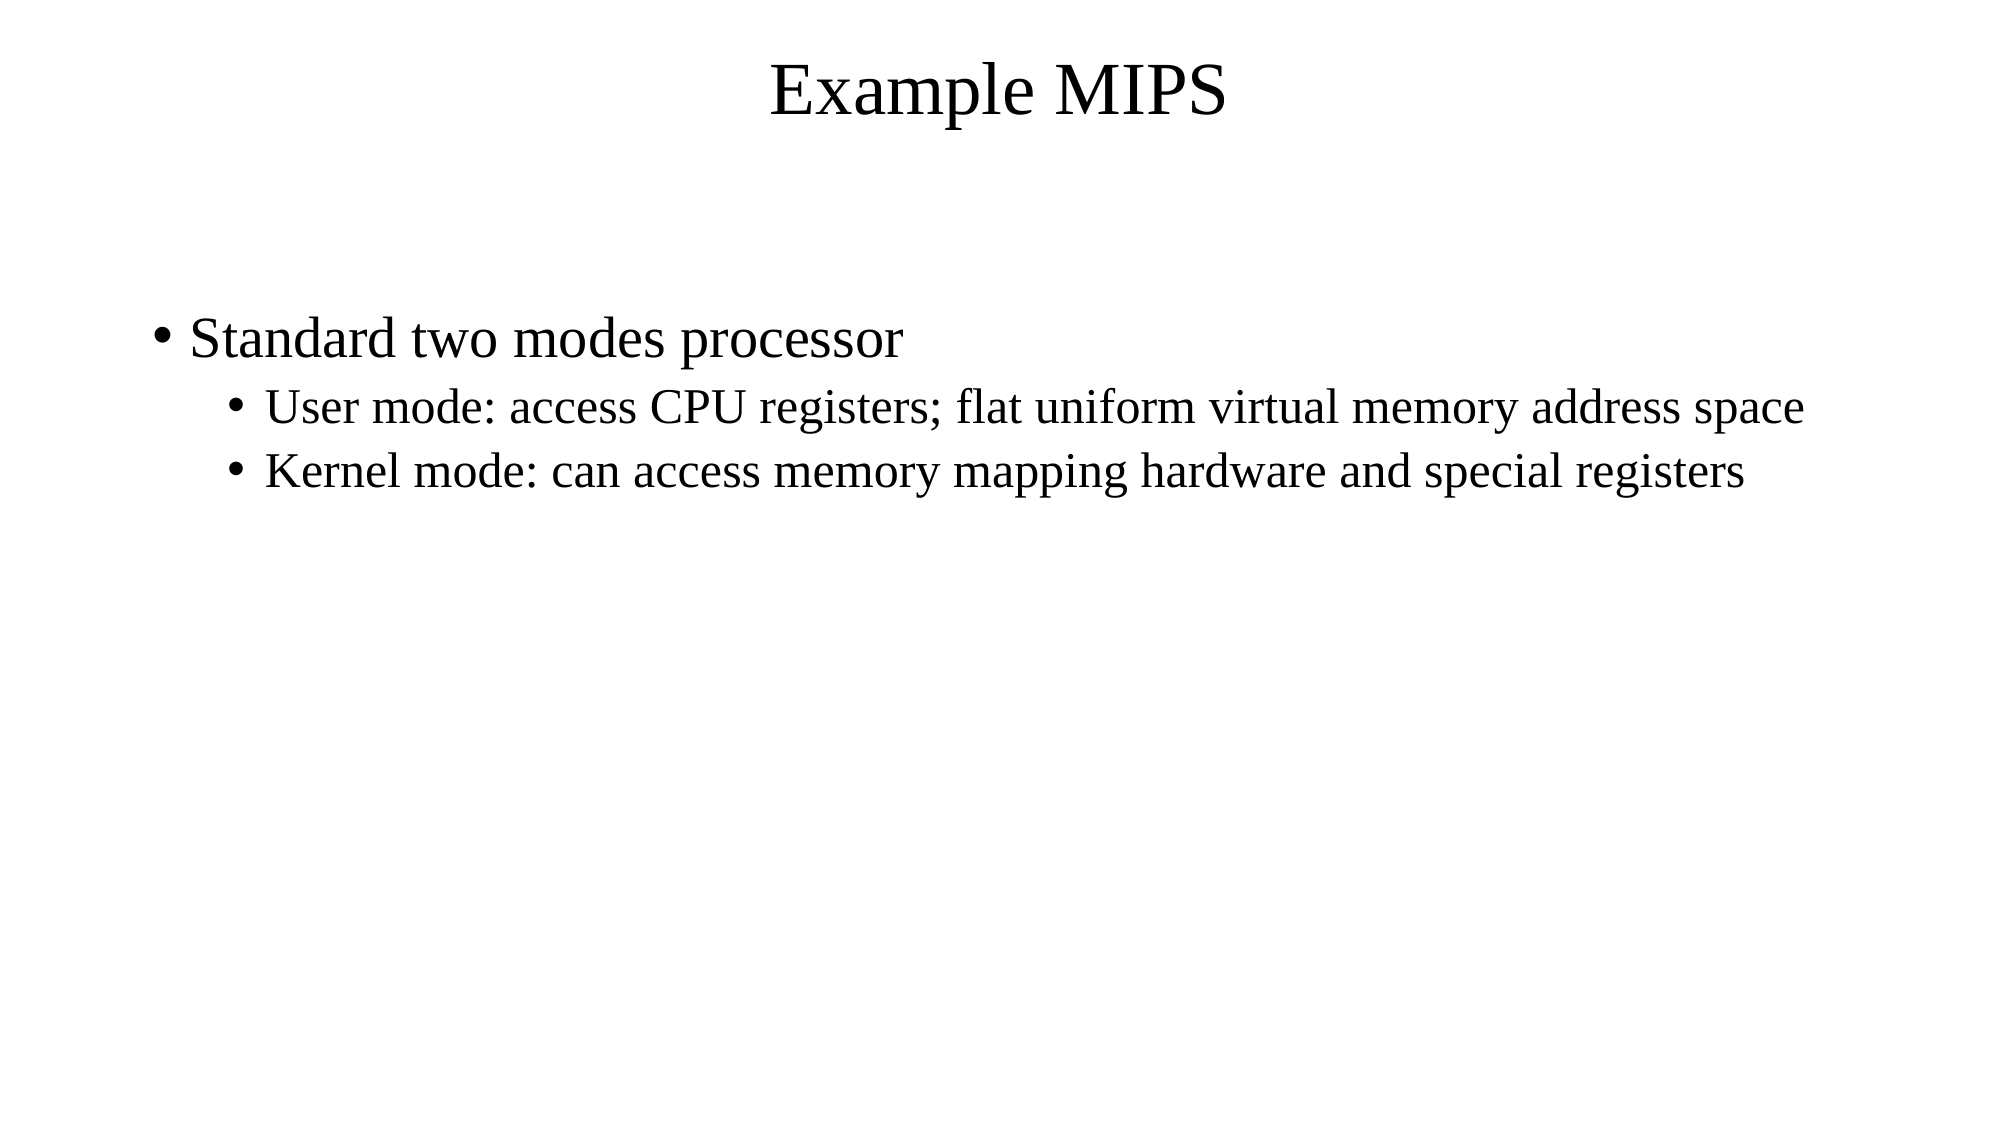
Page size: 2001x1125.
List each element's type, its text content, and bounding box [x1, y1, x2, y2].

title Example MIPS [137, 17, 1863, 164]
list Standard two modes processor User mode: access CPU registers; flat uniform virtual memory address space Kernel mode: can access memory mapping hardware and special registers [137, 299, 1863, 1014]
